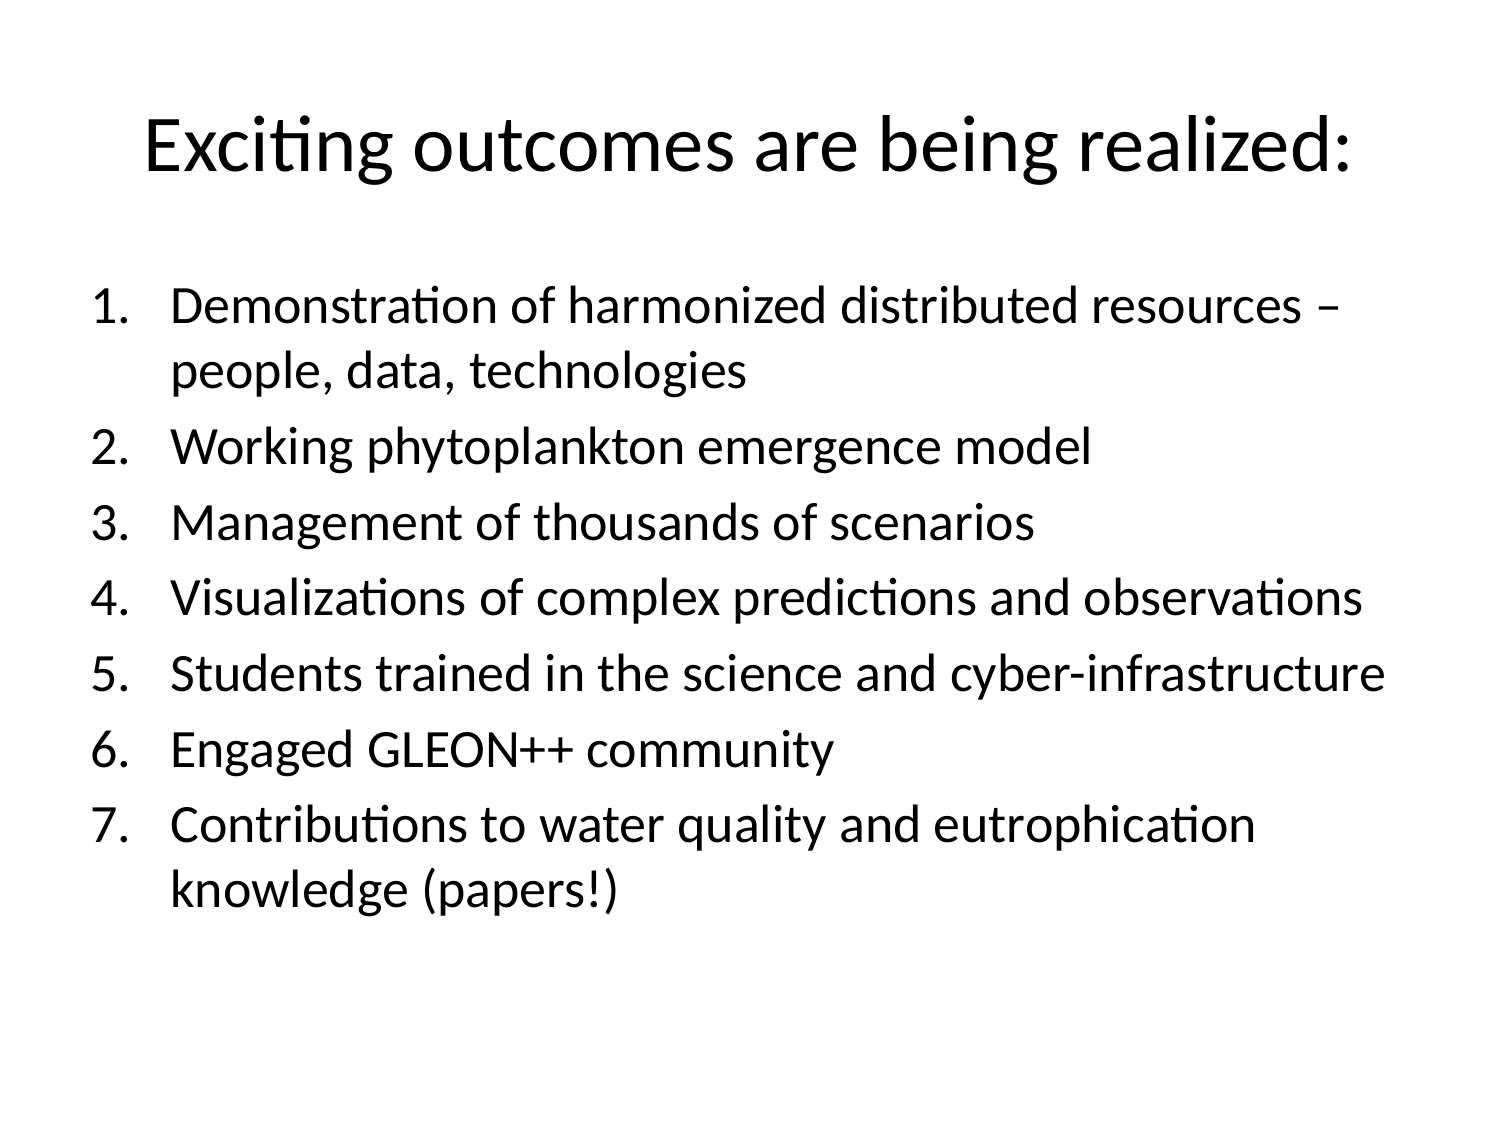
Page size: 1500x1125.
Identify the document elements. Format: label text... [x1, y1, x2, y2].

list Demonstration of harmonized distributed resources – people, data, technologies Working phytoplankton emergence model Management of thousands of scenarios Visualizations of complex predictions and observations Students trained in the science and cyber-infrastructure Engaged GLEON++ community Contributions to water quality and eutrophication knowledge (papers!) [75, 262, 1425, 1005]
title Exciting outcomes are being realized: [75, 45, 1425, 233]
